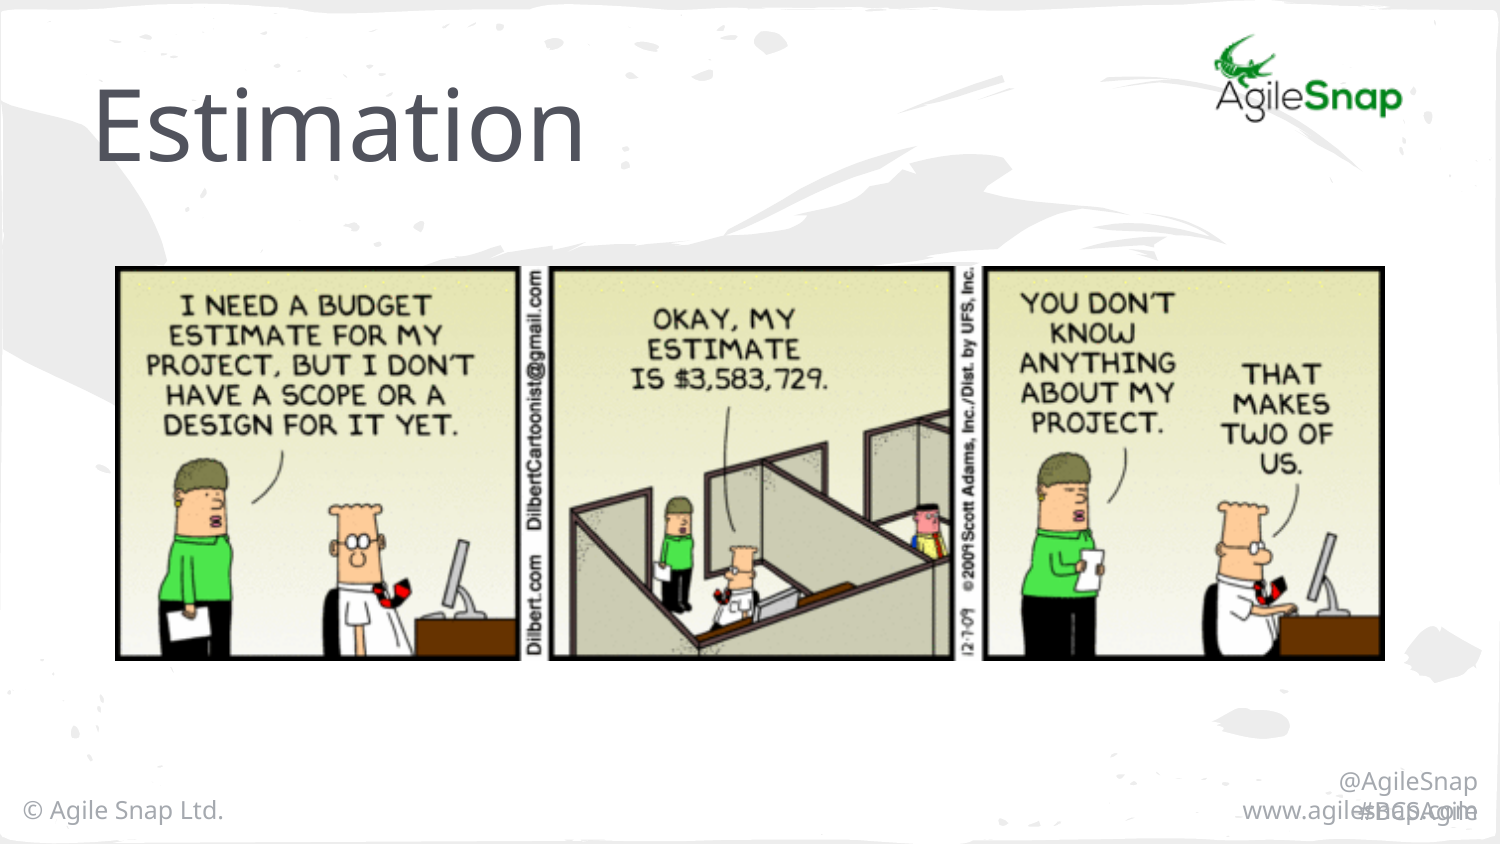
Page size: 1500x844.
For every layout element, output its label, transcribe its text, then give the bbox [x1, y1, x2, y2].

picture [115, 266, 1385, 662]
text_box Estimation [74, 25, 1425, 197]
